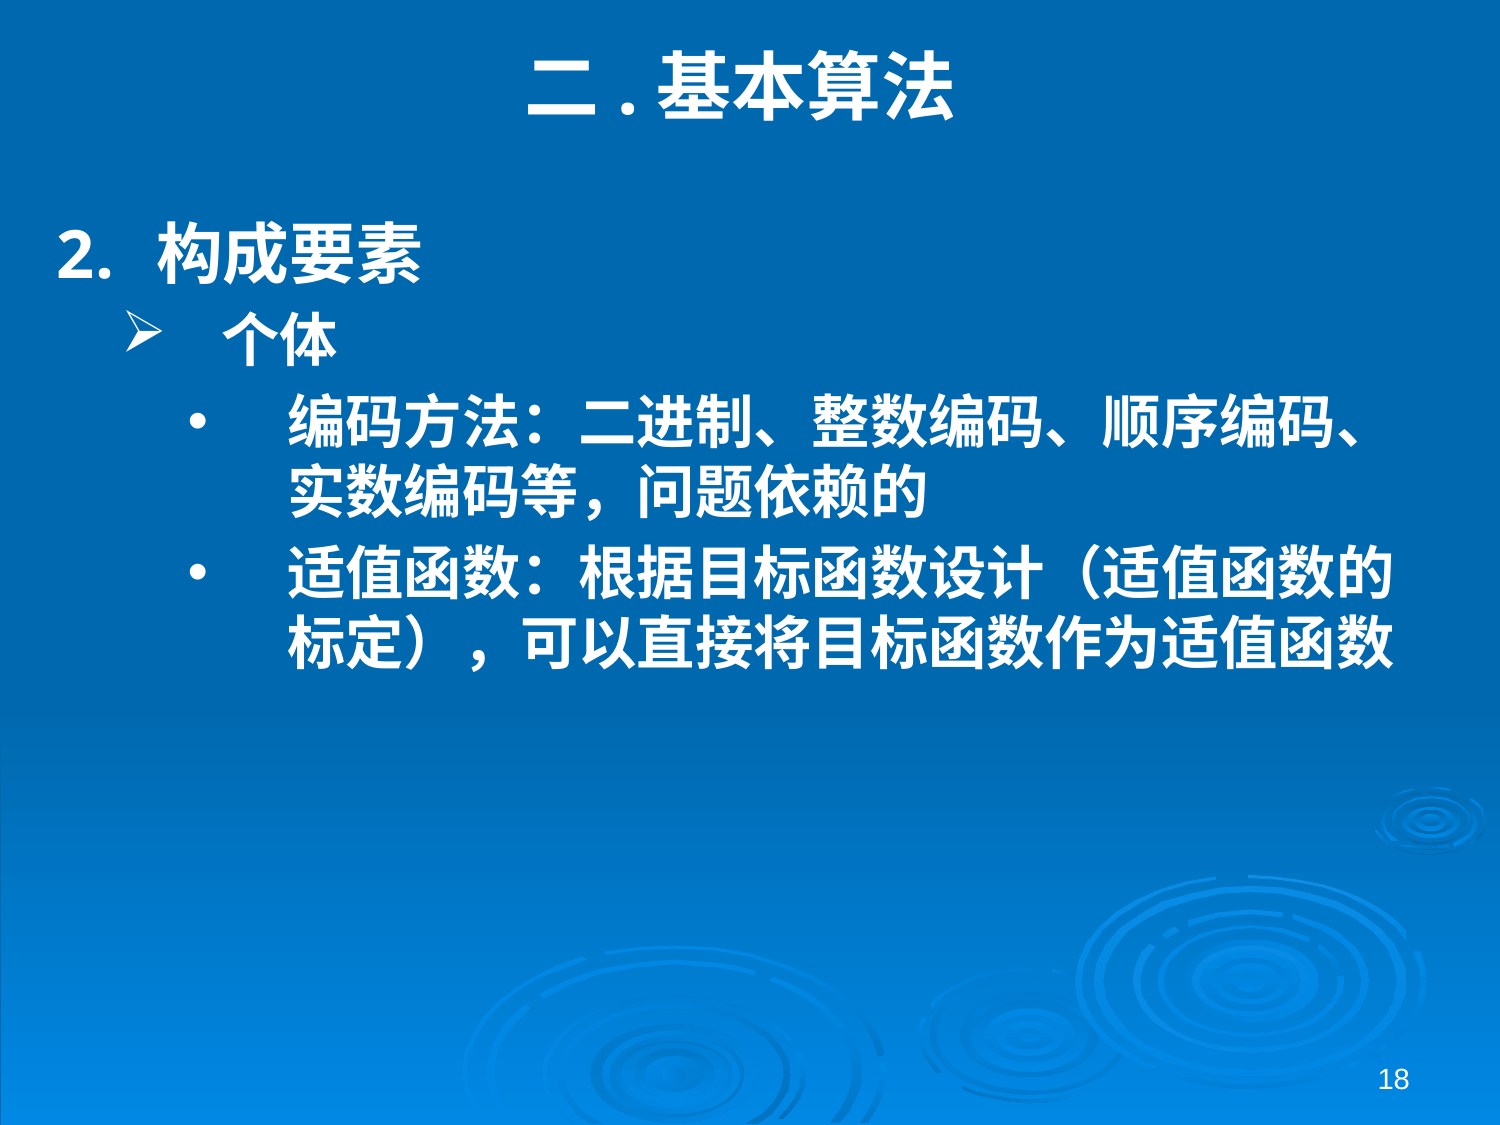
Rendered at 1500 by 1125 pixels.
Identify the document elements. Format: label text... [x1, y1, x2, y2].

title 二.基本算法 [33, 30, 1448, 138]
list 构成要素 个体 编码方法：二进制、整数编码、顺序编码、实数编码等，问题依赖的 适值函数：根据目标函数设计（适值函数的标定），可以直接将目标函数作为适值函数 [40, 219, 1460, 1059]
slide_number 18 [1074, 1059, 1426, 1103]
